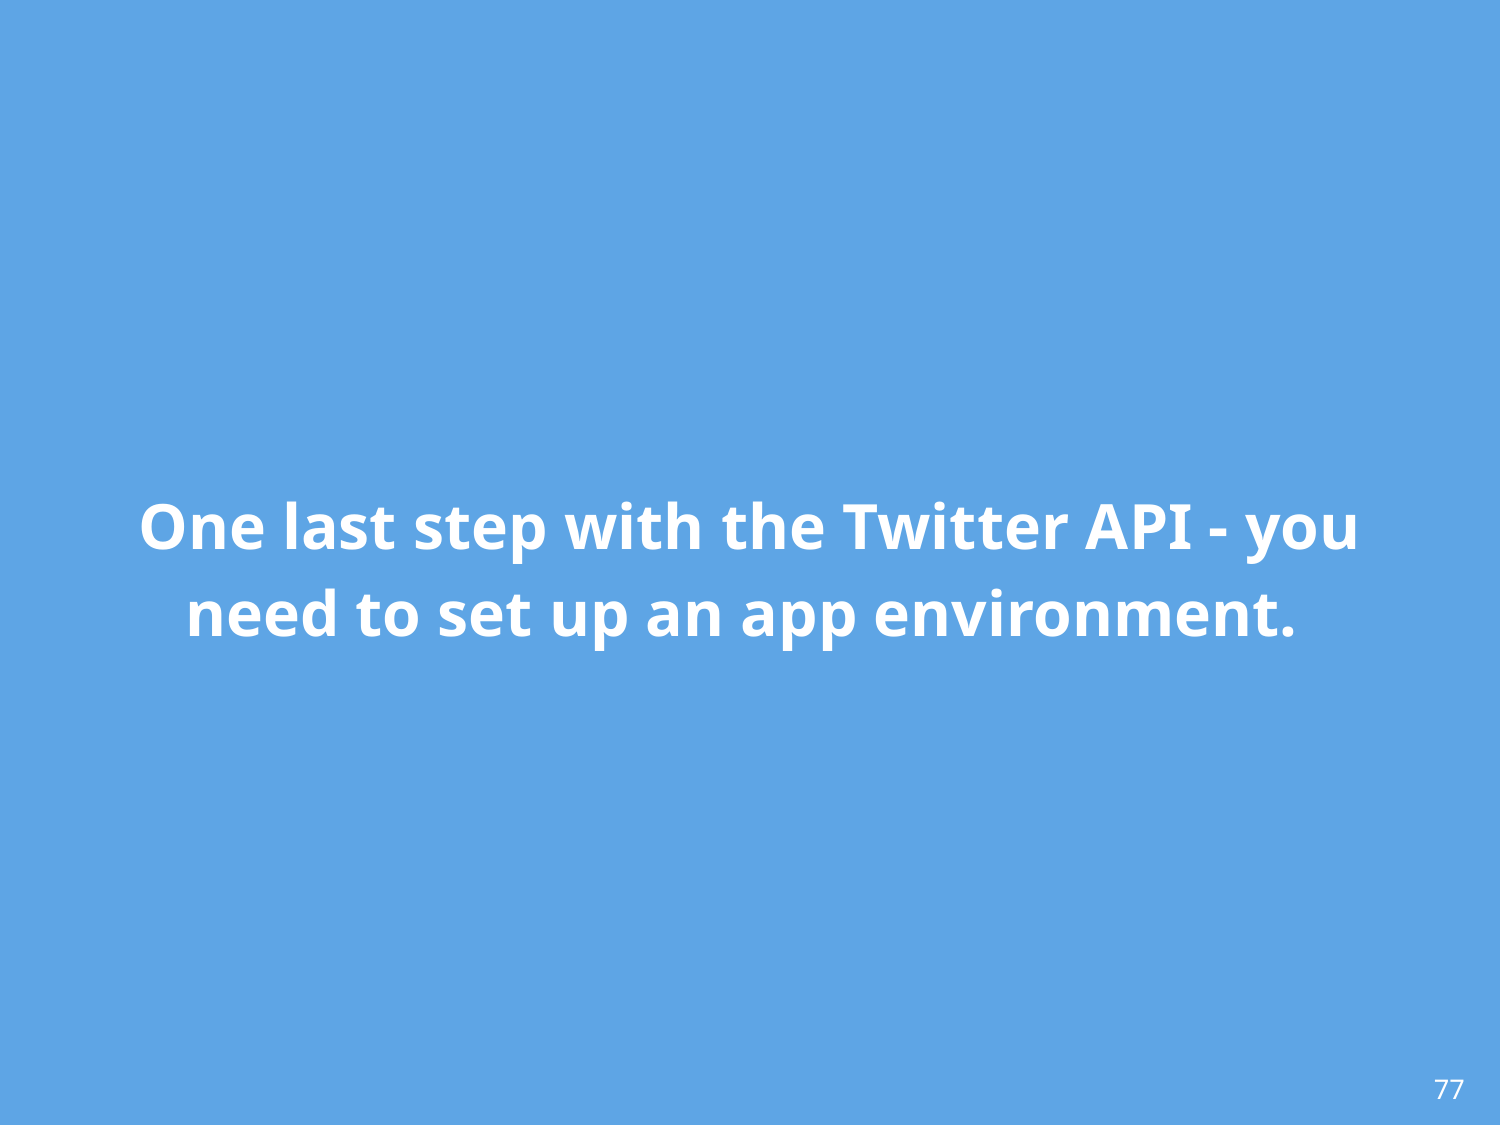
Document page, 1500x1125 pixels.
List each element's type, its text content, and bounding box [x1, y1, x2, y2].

title One last step with the Twitter API - you need to set up an app environment. [98, 128, 1402, 997]
slide_number ‹#› [1389, 1057, 1480, 1125]
